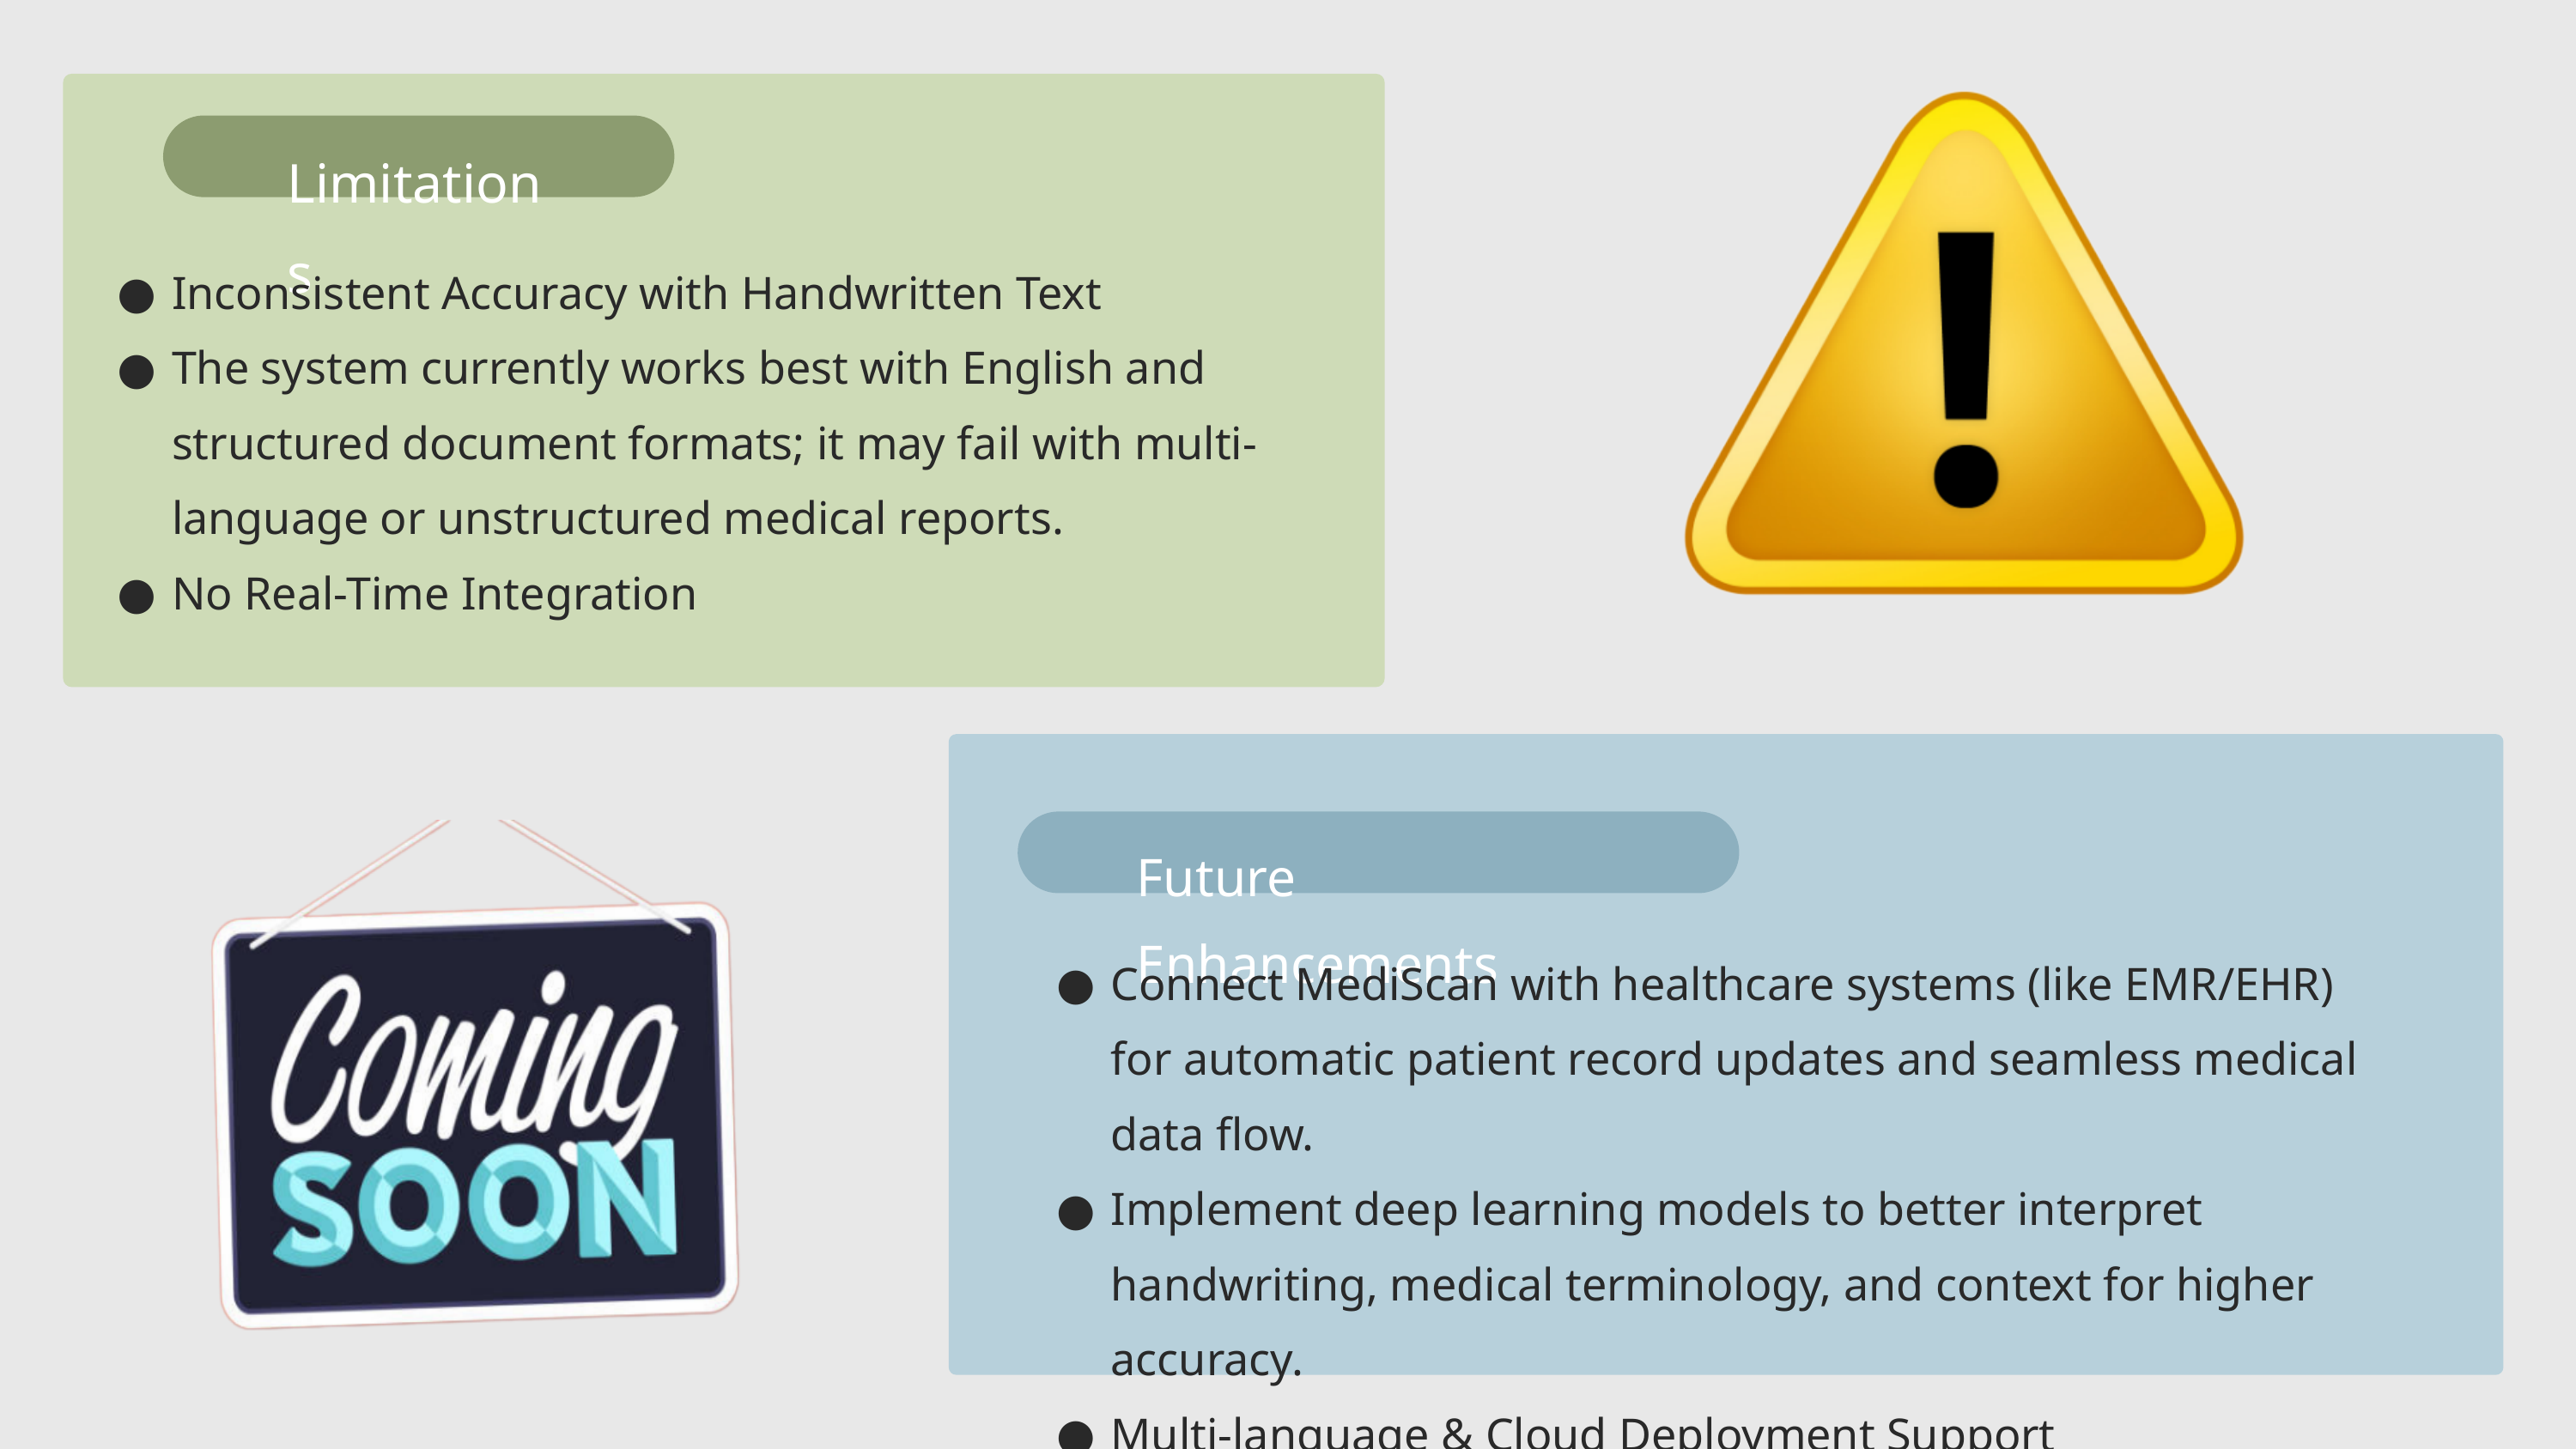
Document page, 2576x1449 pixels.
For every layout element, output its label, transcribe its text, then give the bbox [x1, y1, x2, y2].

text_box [63, 52, 1385, 688]
picture [1547, 67, 2396, 648]
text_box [948, 713, 2504, 1375]
text_box Connect MediScan with healthcare systems (like EMR/EHR) for automatic patient record updates and seamless medical data flow. Implement deep learning models to better interpret handwriting, medical terminology, and context for higher accuracy. Multi-language & Cloud Deployment Support [1046, 1385, 2406, 1449]
picture [63, 819, 918, 1367]
